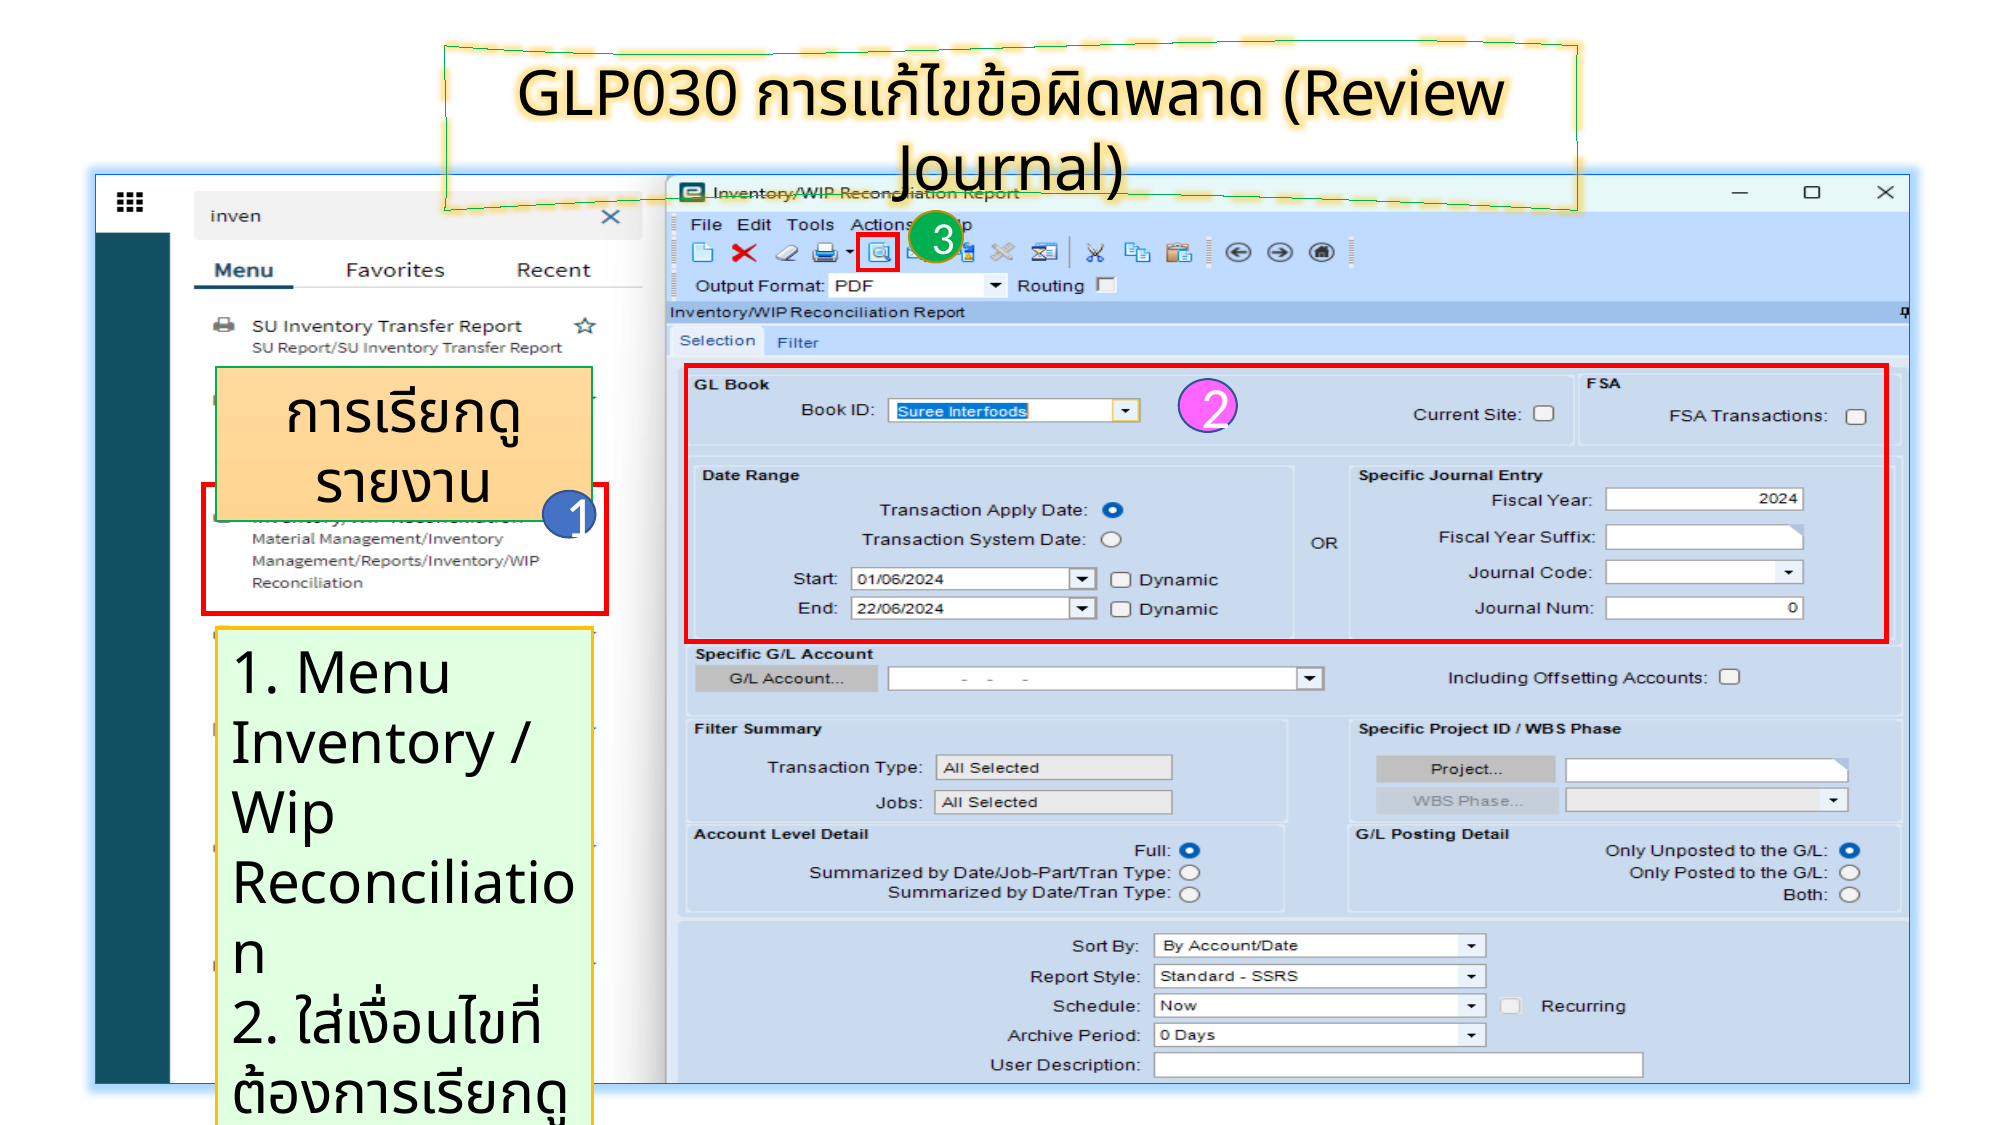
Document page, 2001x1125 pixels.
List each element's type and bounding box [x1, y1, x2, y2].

text_box [95, 45, 1910, 1084]
